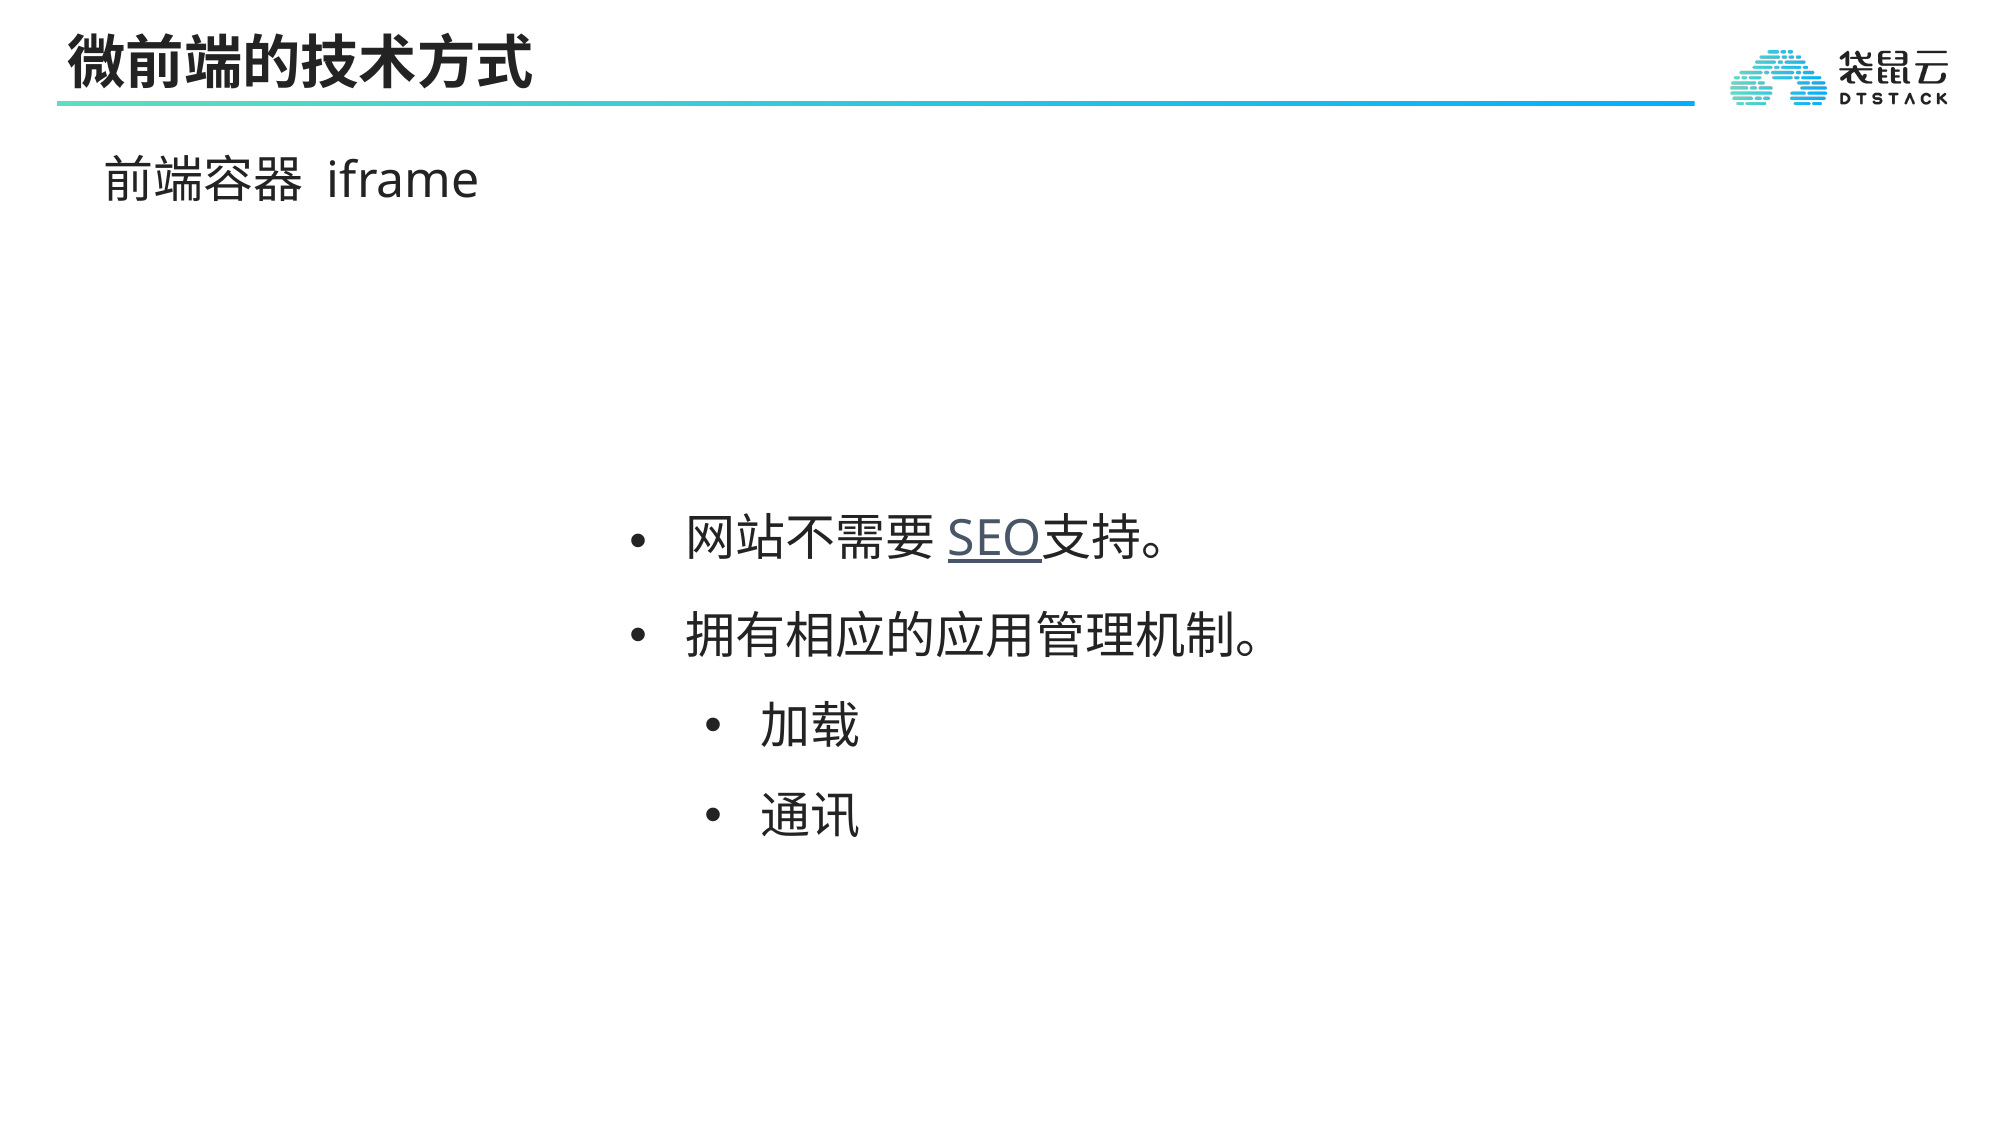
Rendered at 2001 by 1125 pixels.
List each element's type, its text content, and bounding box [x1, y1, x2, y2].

text_box 前端容器 iframe [88, 140, 495, 216]
picture [1730, 50, 1948, 105]
text_box 网站不需要SEO支持。 拥有相应的应用管理机制。 加载 通讯 [614, 464, 2000, 852]
title 微前端的技术方式 [52, 25, 1778, 98]
